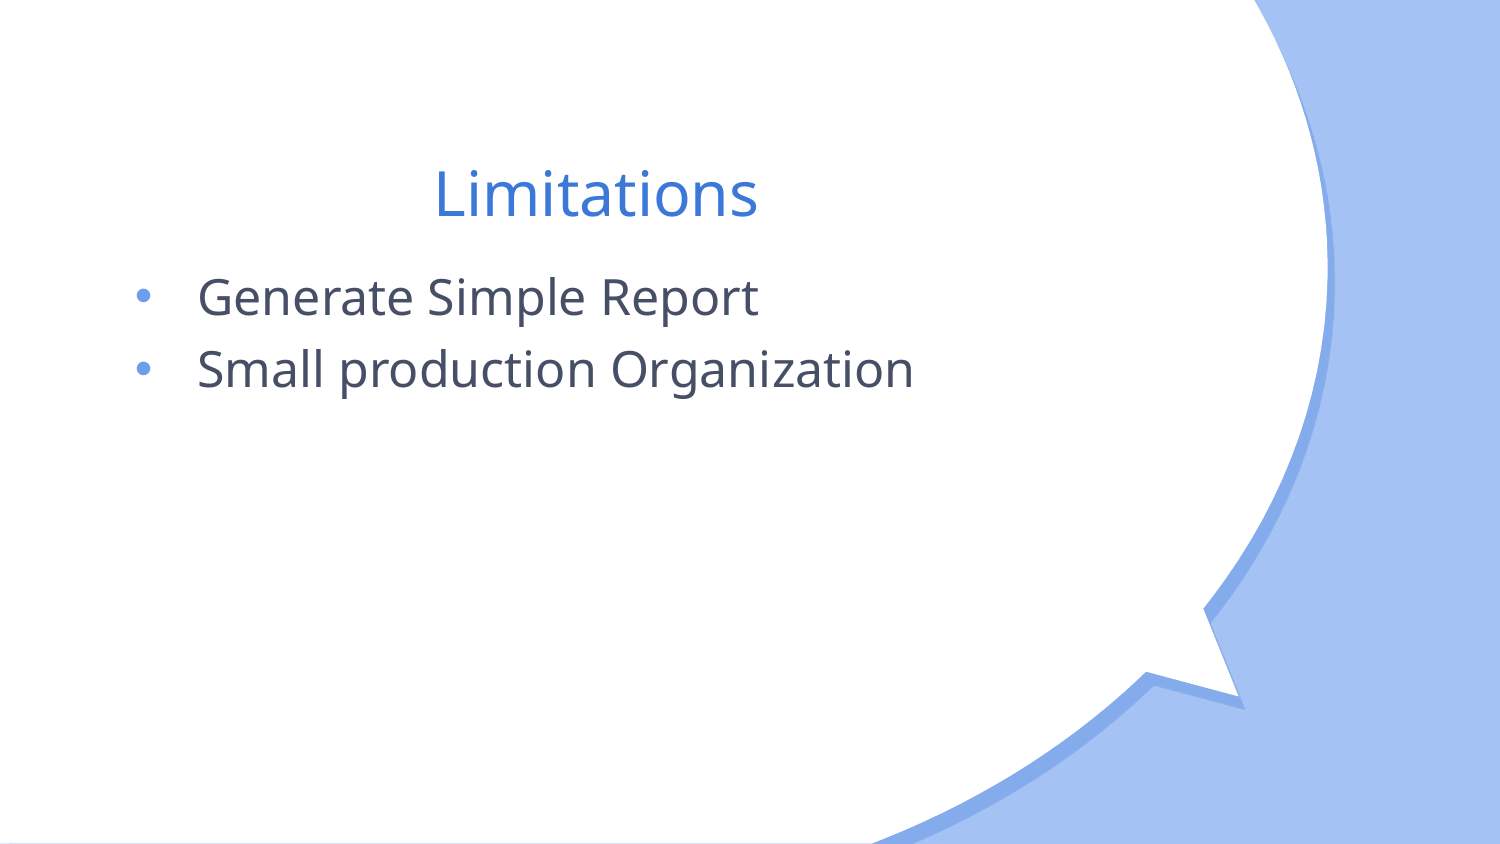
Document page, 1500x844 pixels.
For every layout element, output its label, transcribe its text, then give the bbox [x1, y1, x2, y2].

title Limitations [107, 121, 1087, 244]
list Generate Simple Report Small production Organization [107, 250, 1087, 782]
